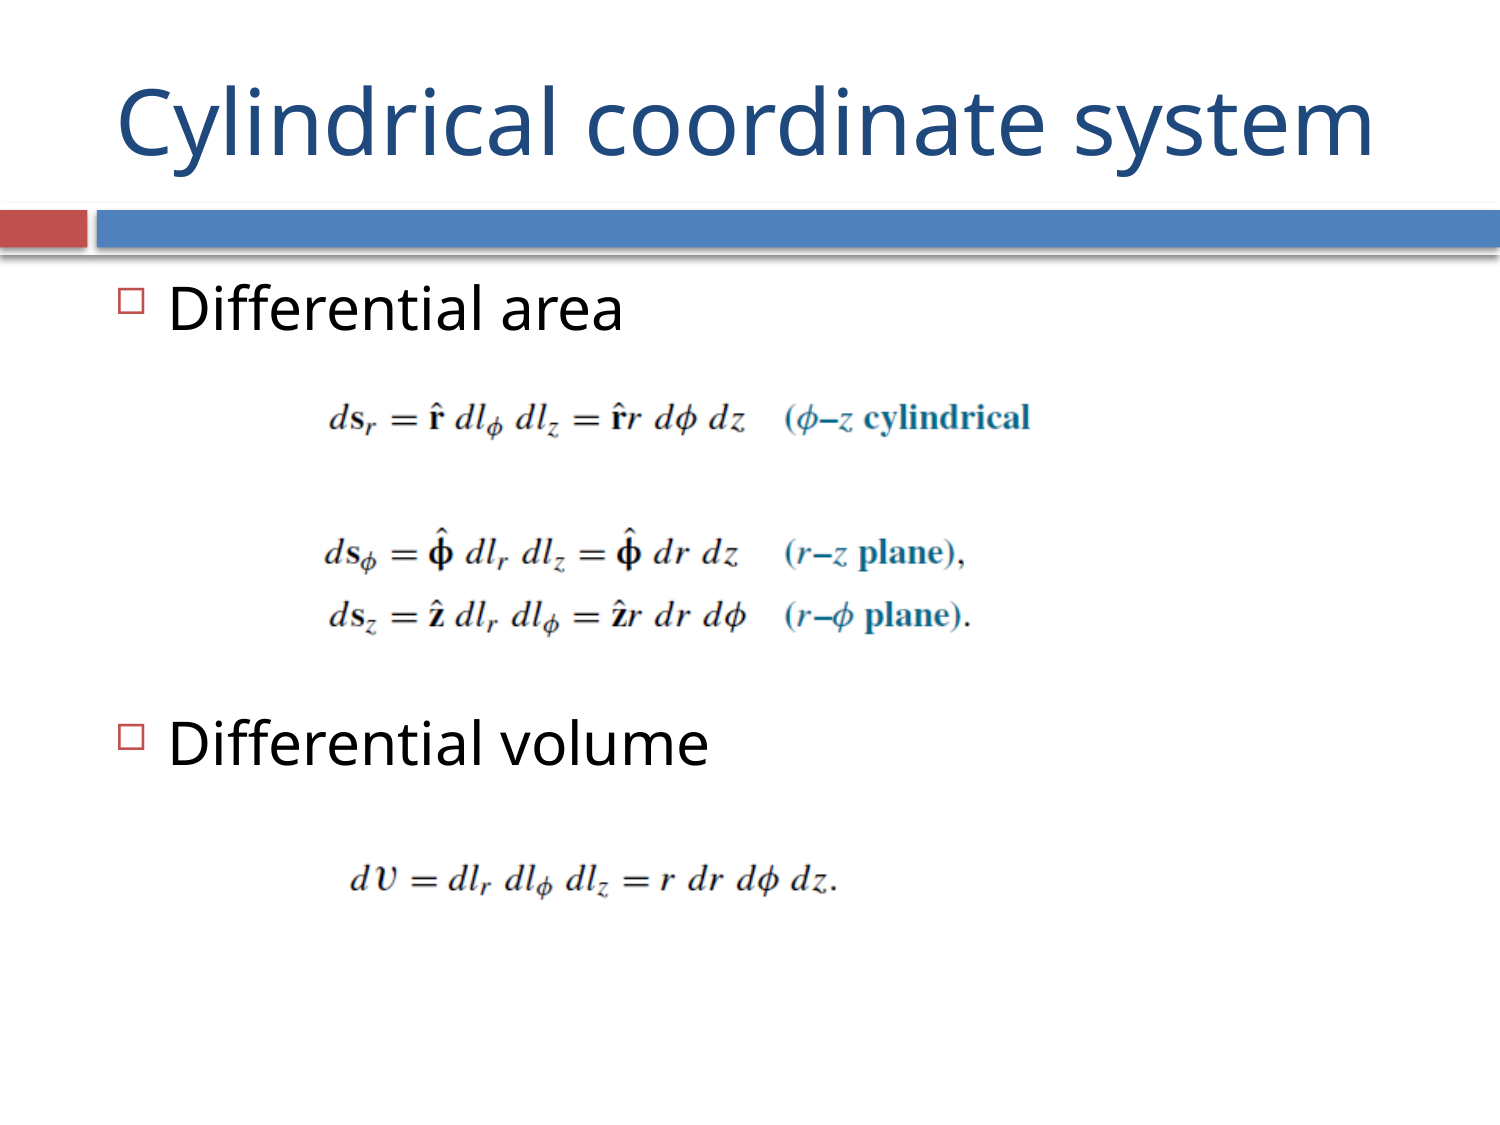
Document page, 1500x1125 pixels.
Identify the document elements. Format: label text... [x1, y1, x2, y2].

title Cylindrical coordinate system [100, 37, 1438, 200]
list Differential area Differential volume [100, 262, 1438, 1000]
picture [324, 824, 858, 916]
picture [303, 362, 1036, 662]
